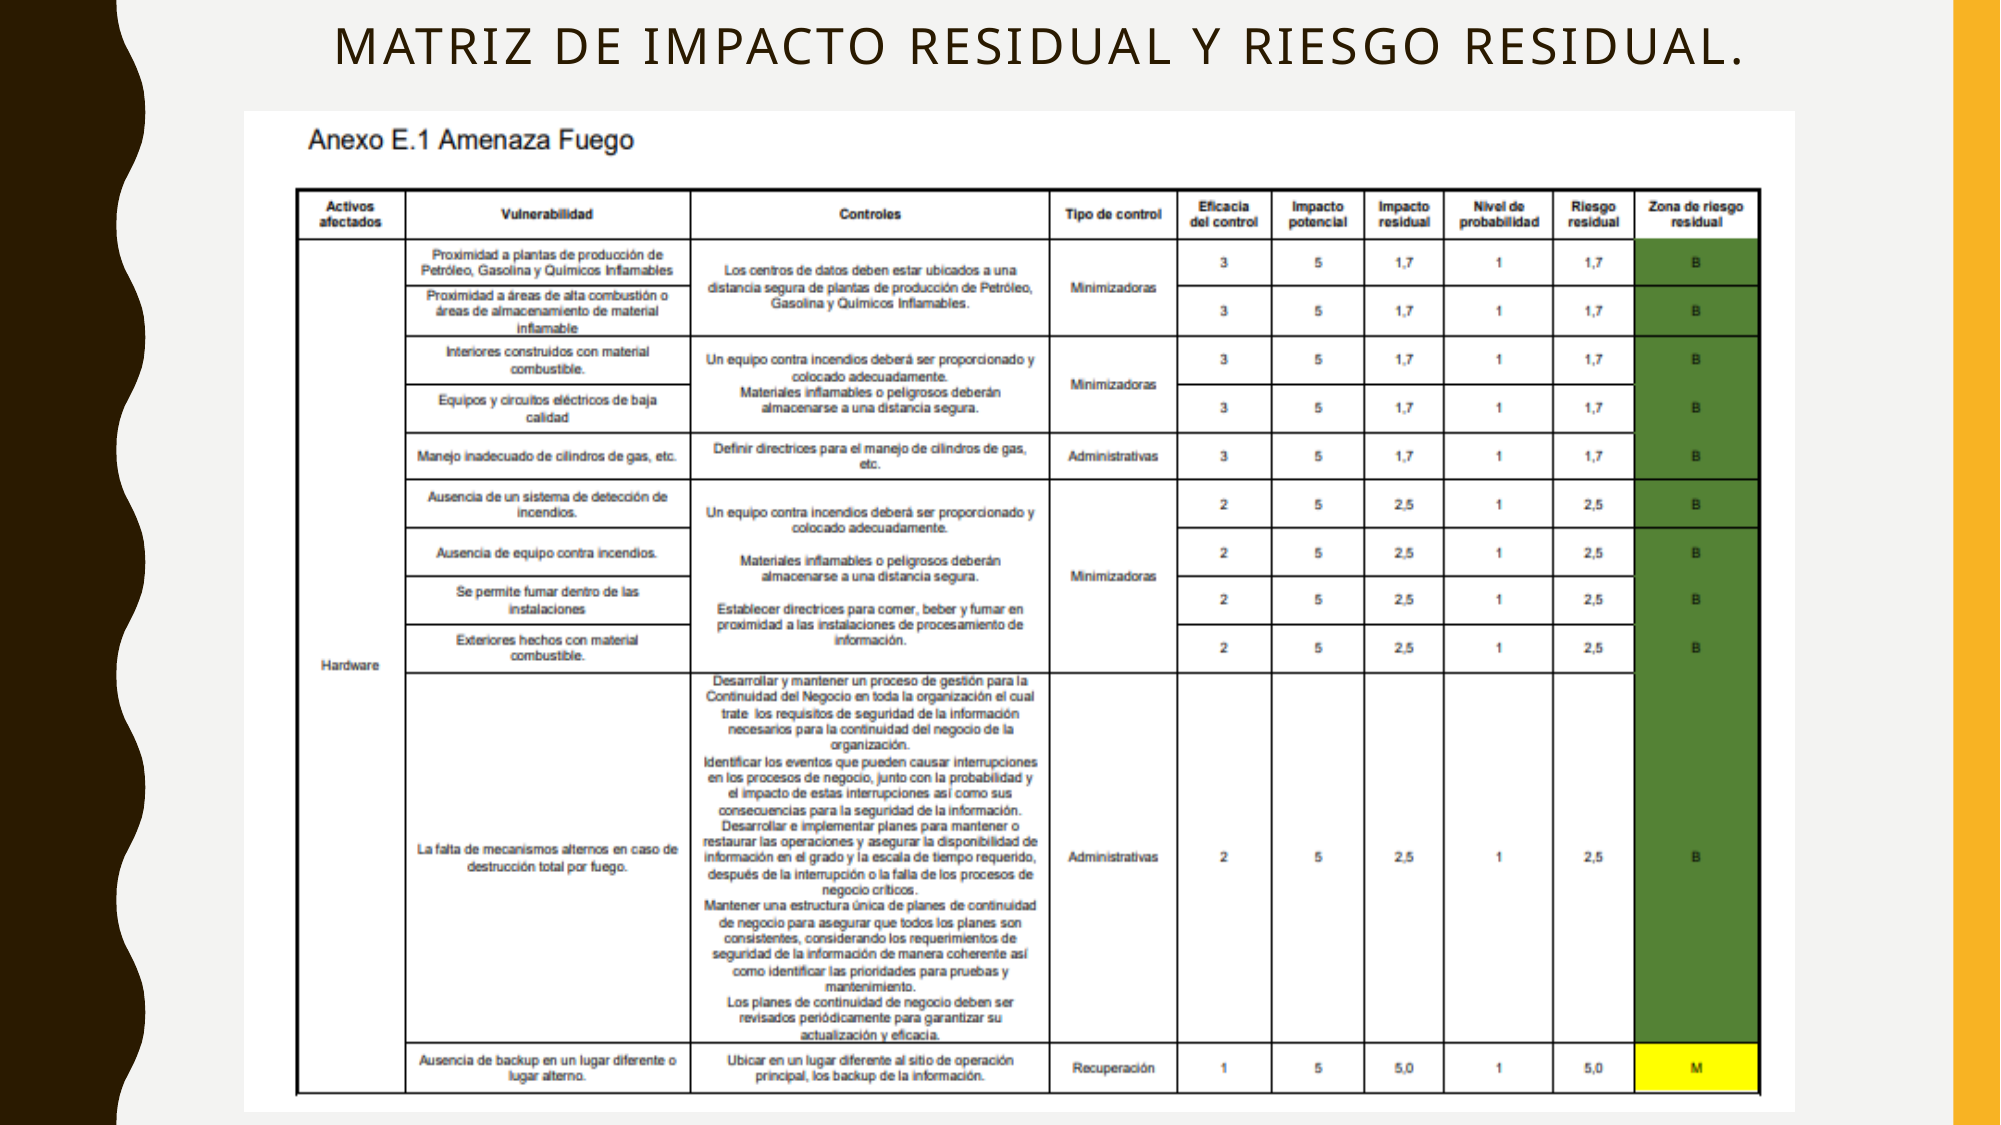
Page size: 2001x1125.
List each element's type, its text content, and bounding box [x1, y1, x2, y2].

title Matriz de impacto residual y riesgo residual. [244, 13, 1835, 112]
picture [244, 111, 1795, 1112]
